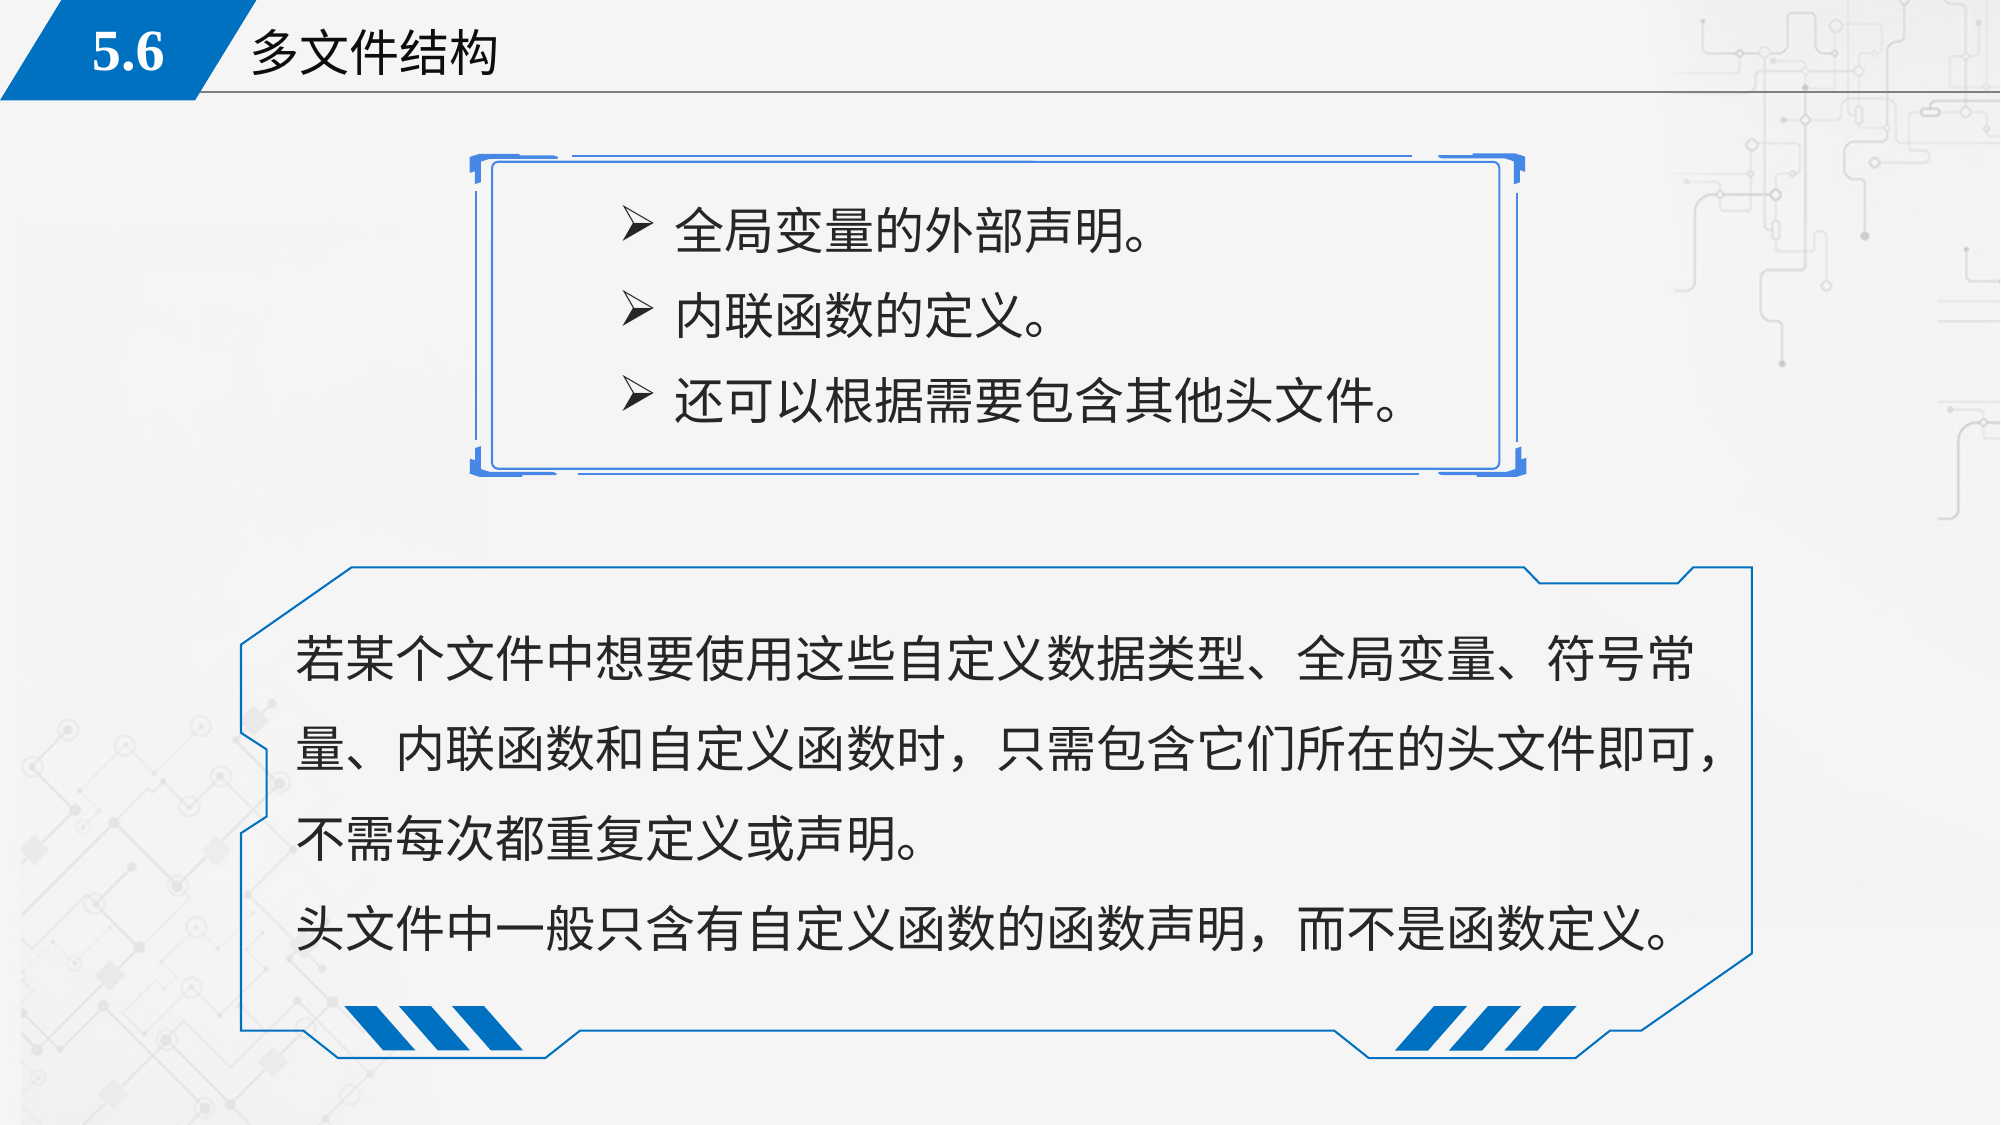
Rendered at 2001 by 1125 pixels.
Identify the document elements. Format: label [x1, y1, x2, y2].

picture [0, 0, 2001, 1125]
picture [0, 0, 60, 98]
text_box [240, 567, 1752, 1059]
text_box [470, 154, 1526, 476]
